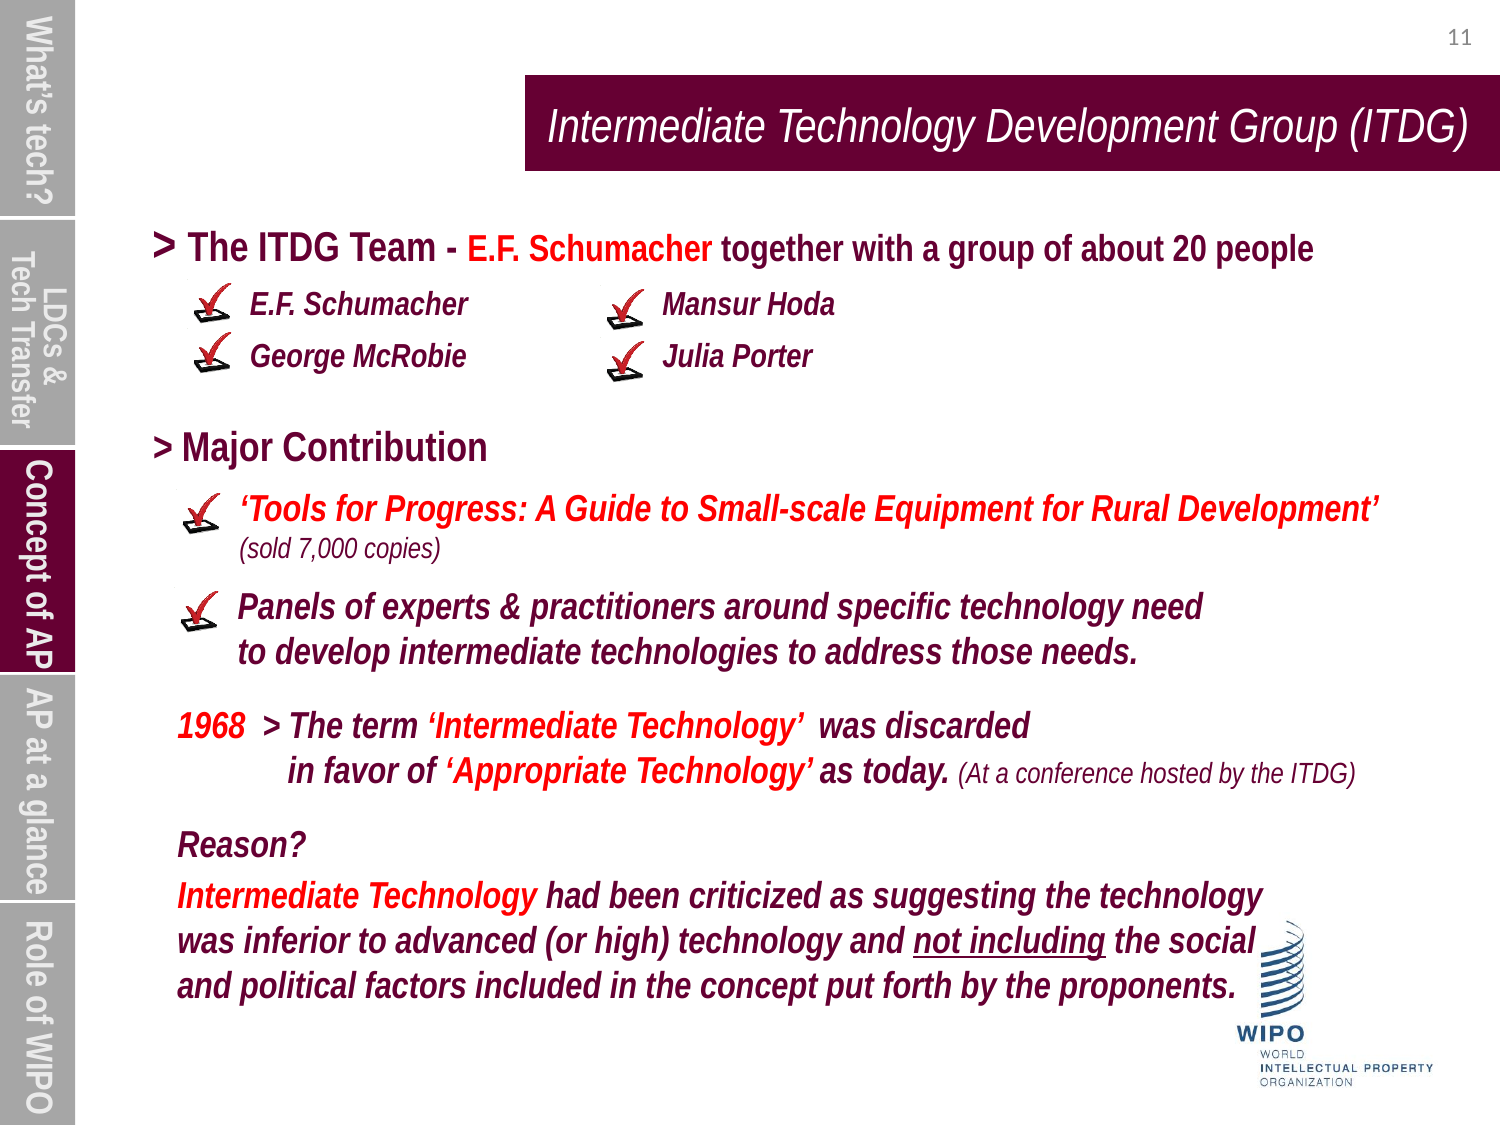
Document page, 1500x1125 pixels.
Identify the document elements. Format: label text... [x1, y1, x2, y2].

text_box What’s tech? [0, 0, 76, 216]
text_box LDCs & Tech Transfer [0, 219, 76, 445]
slide_number 11 [1149, 12, 1488, 73]
text_box Role of WIPO [0, 903, 76, 1125]
text_box > Major Contribution [137, 412, 463, 475]
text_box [174, 574, 1024, 636]
text_box AP at a glance [0, 674, 76, 900]
text_box Intermediate Technology Development Group (ITDG) [525, 75, 1500, 172]
text_box Reason? Intermediate Technology had been criticized as suggesting the technology was inferior to advanced (or high) technology and not including the social and political factors included in the concept put forth by the proponents. [162, 812, 1325, 1014]
text_box Concept of AP [0, 450, 76, 672]
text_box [176, 476, 1026, 538]
picture [1224, 912, 1451, 1104]
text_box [137, 203, 1451, 388]
text_box 1968 > The term ‘Intermediate Technology’ was discarded in favor of ‘Appropriate Technology’ as today. (At a conference hosted by the ITDG) [162, 693, 1400, 800]
